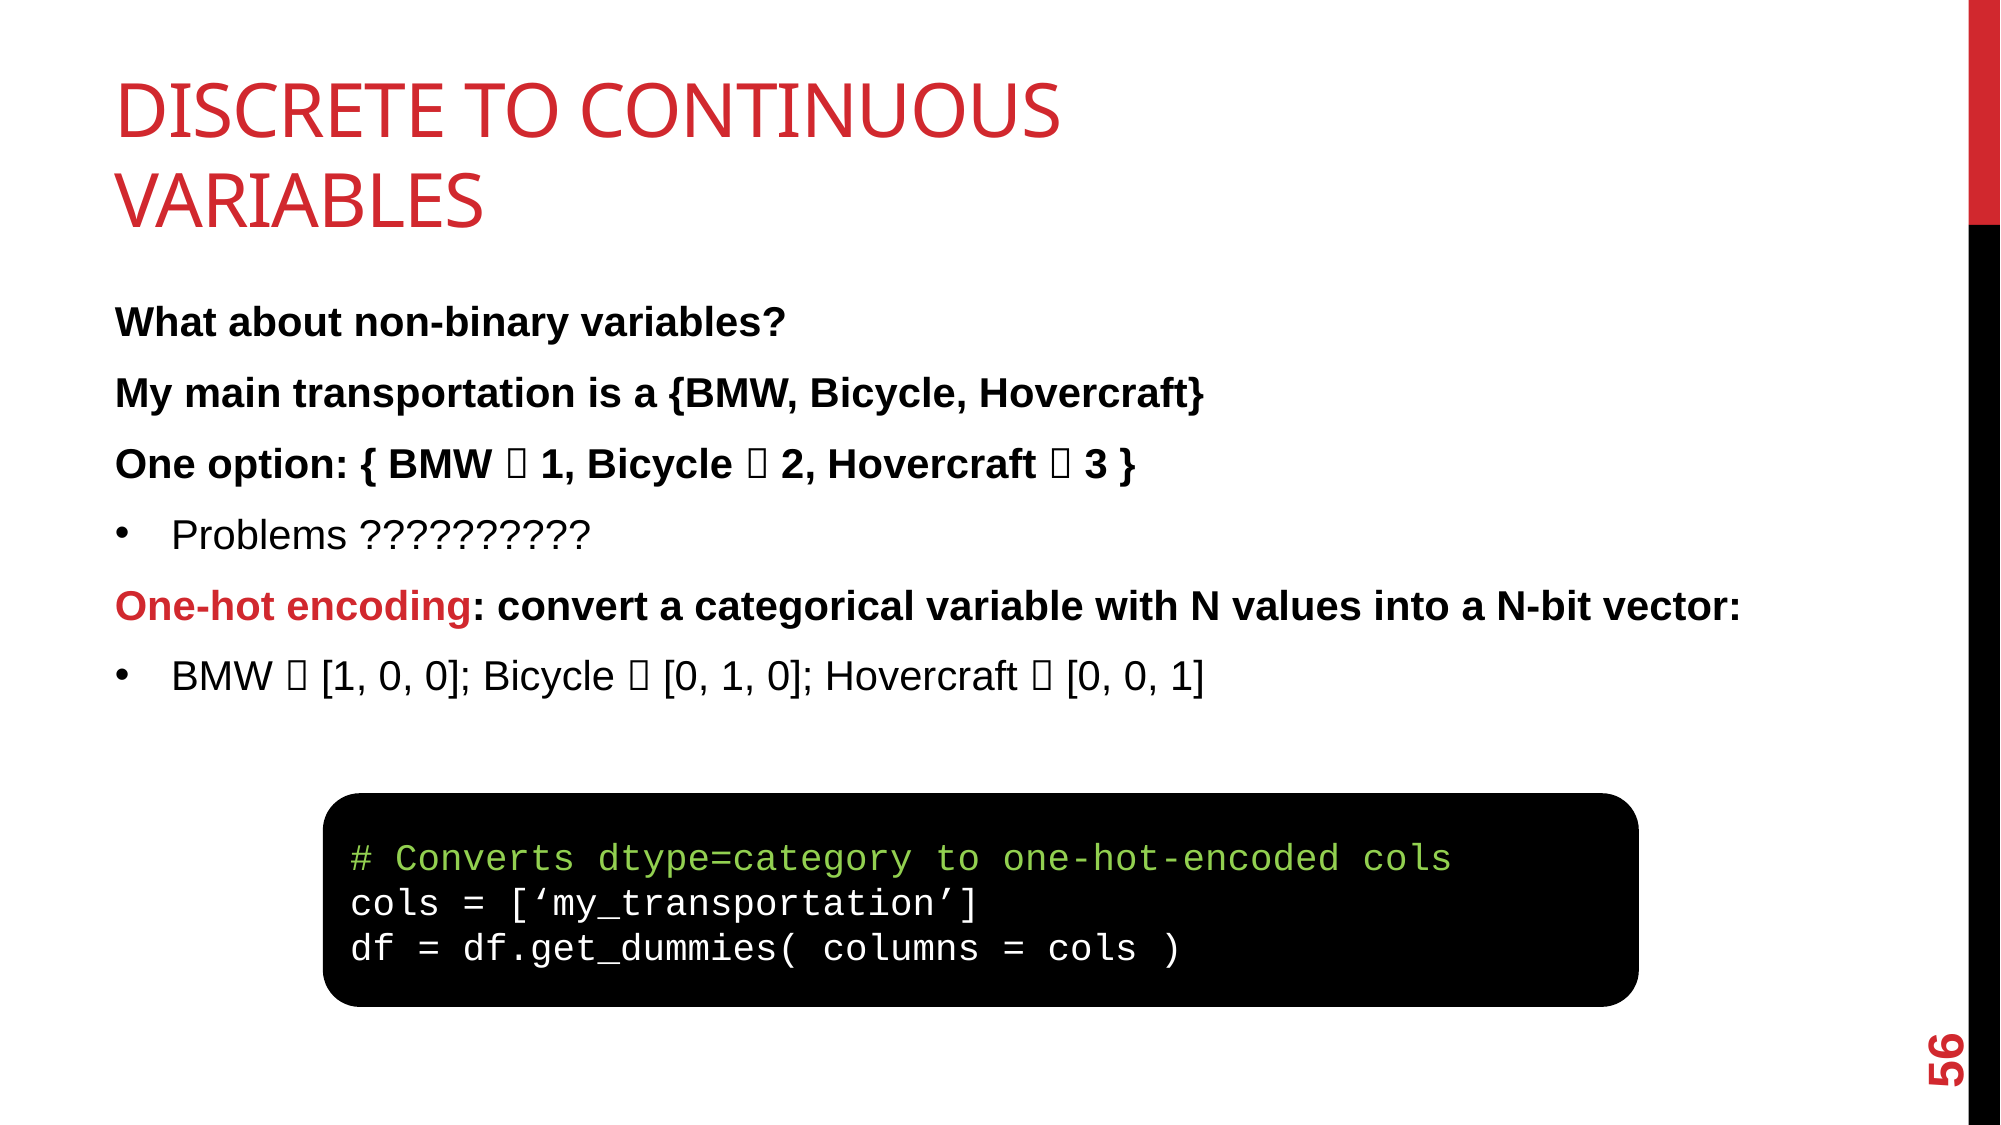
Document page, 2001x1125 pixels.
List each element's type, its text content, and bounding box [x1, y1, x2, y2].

list What about non-binary variables? My main transportation is a {BMW, Bicycle, Hovercraft} One option: { BMW  1, Bicycle  2, Hovercraft  3 } Problems ?????????? One-hot encoding: convert a categorical variable with N values into a N-bit vector: BMW  [1, 0, 0]; Bicycle  [0, 1, 0]; Hovercraft  [0, 0, 1] [99, 287, 1767, 1005]
title Discrete to continuous variables [99, 25, 1367, 250]
slide_number 56 [1903, 887, 1984, 1104]
text_box # Converts dtype=category to one-hot-encoded cols cols = [‘my_transportation’] df = df.get_dummies( columns = cols ) [322, 793, 1639, 1007]
